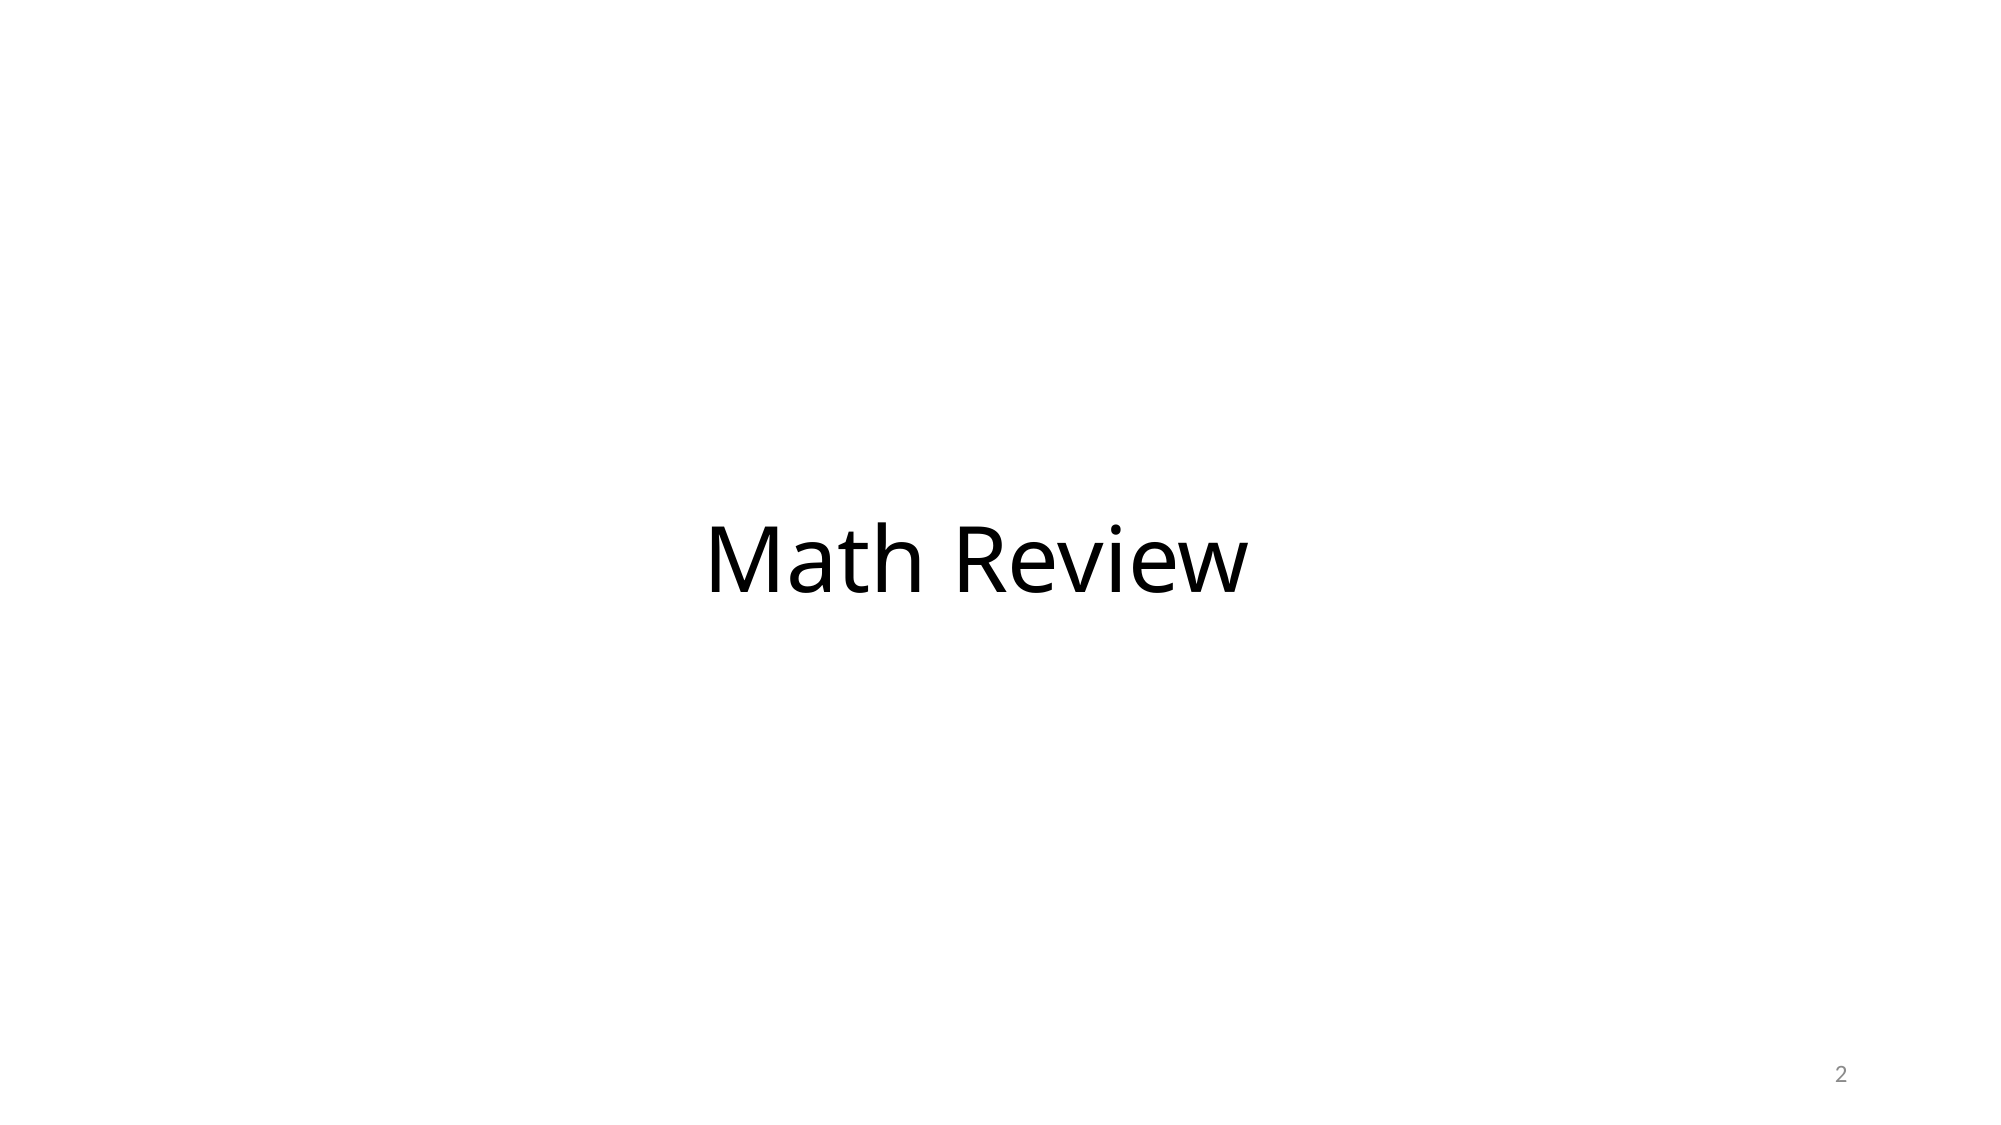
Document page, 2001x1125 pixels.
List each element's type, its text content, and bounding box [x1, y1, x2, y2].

title Math Review [114, 453, 1840, 672]
slide_number 2 [1412, 1042, 1863, 1103]
